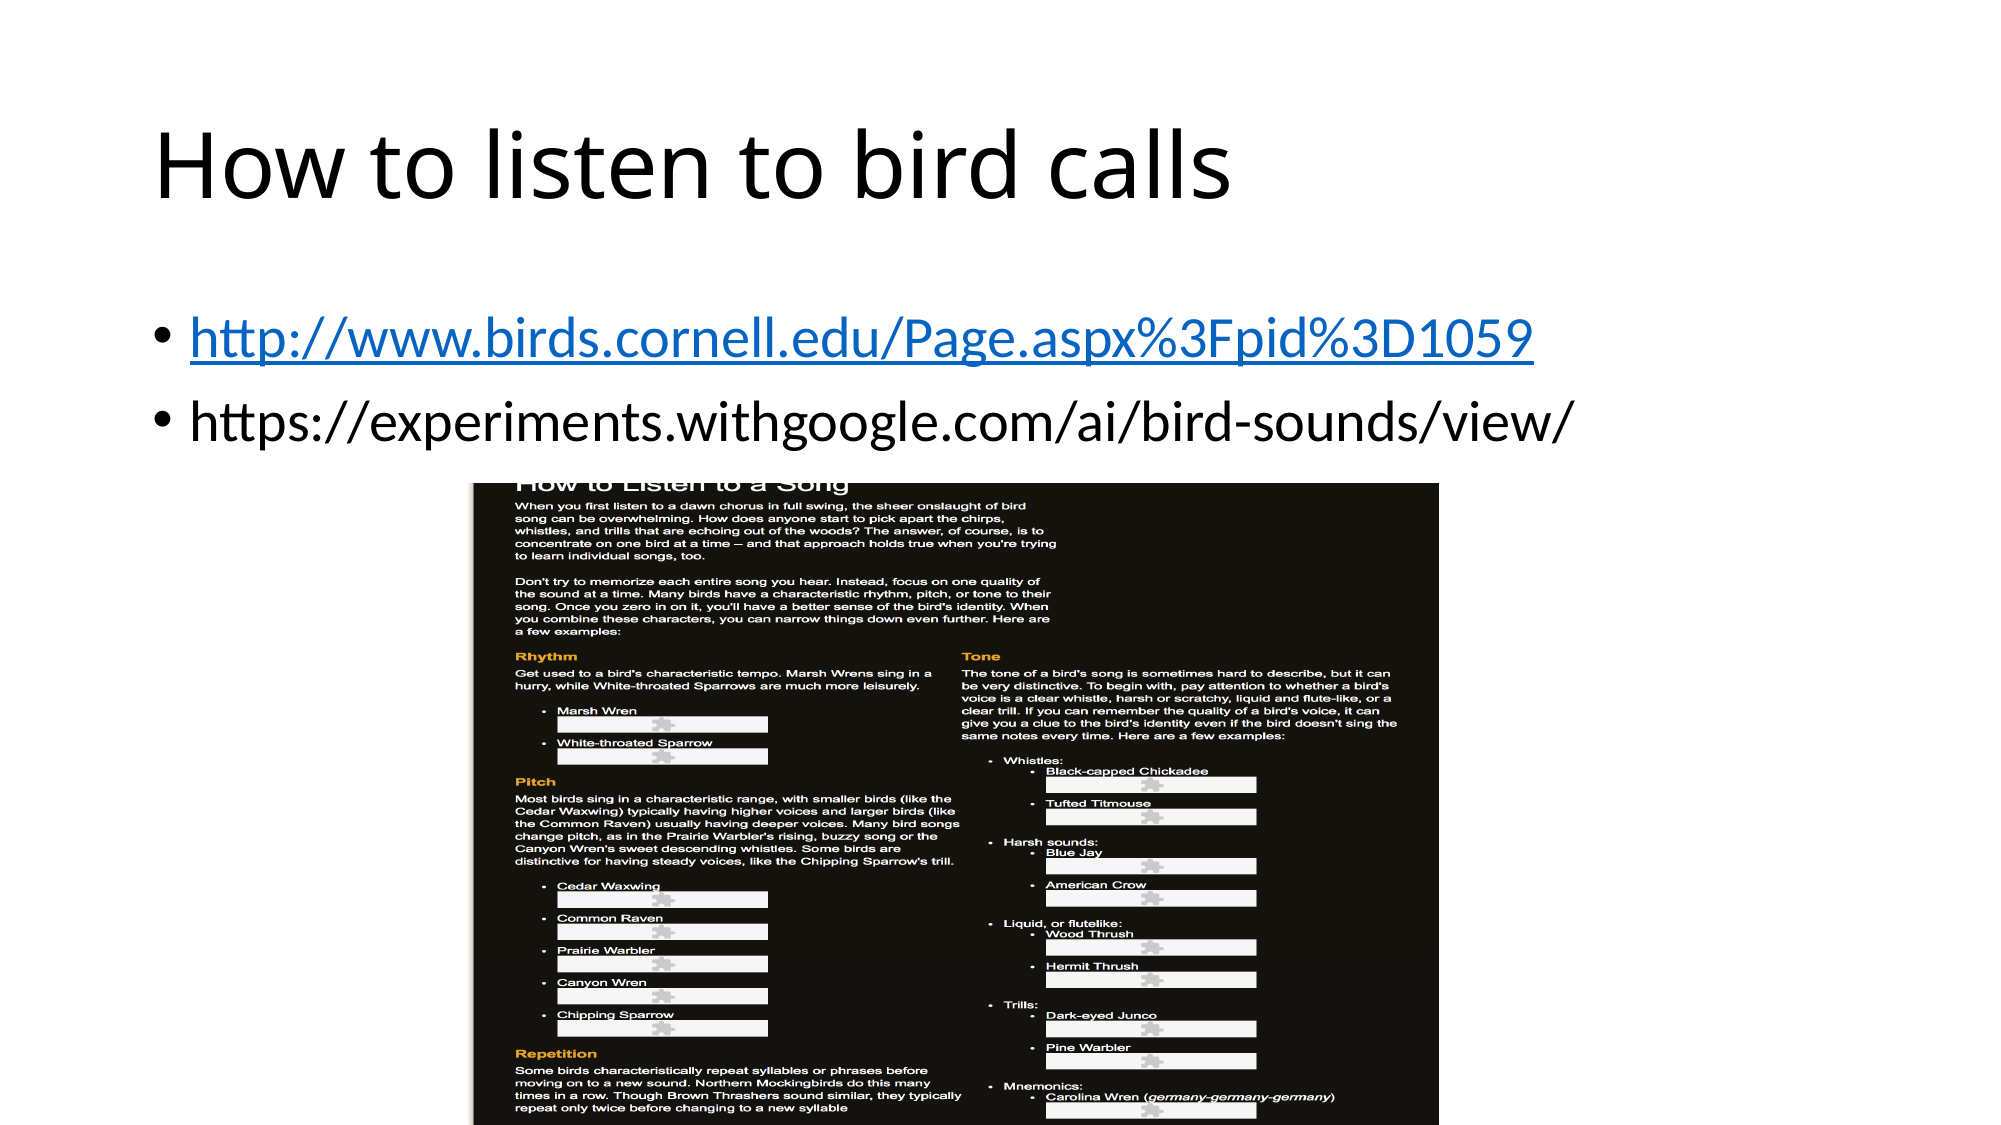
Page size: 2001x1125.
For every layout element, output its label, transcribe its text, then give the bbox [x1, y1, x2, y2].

list http://www.birds.cornell.edu/Page.aspx%3Fpid%3D1059 https://experiments.withgoogle.com/ai/bird-sounds/view/ [137, 299, 1863, 1014]
picture [468, 483, 1439, 1125]
title How to listen to bird calls [137, 59, 1863, 278]
